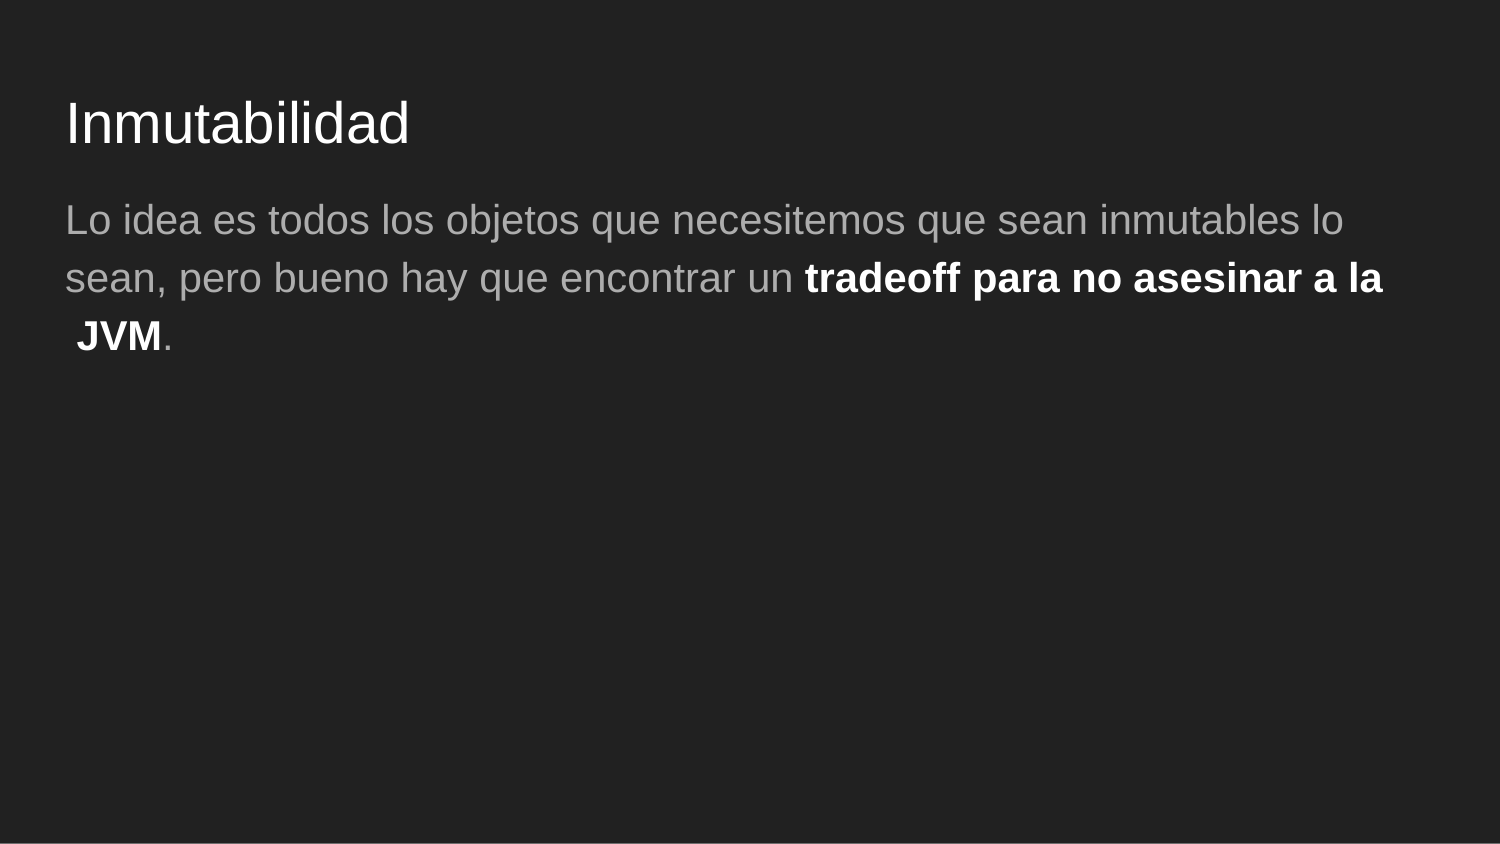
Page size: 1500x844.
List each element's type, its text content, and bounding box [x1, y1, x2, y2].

text_box Lo idea es todos los objetos que necesitemos que sean inmutables lo sean, pero bueno hay que encontrar un tradeoff para no asesinar a la JVM. [63, 183, 1387, 359]
text_box Inmutabilidad [63, 82, 414, 155]
